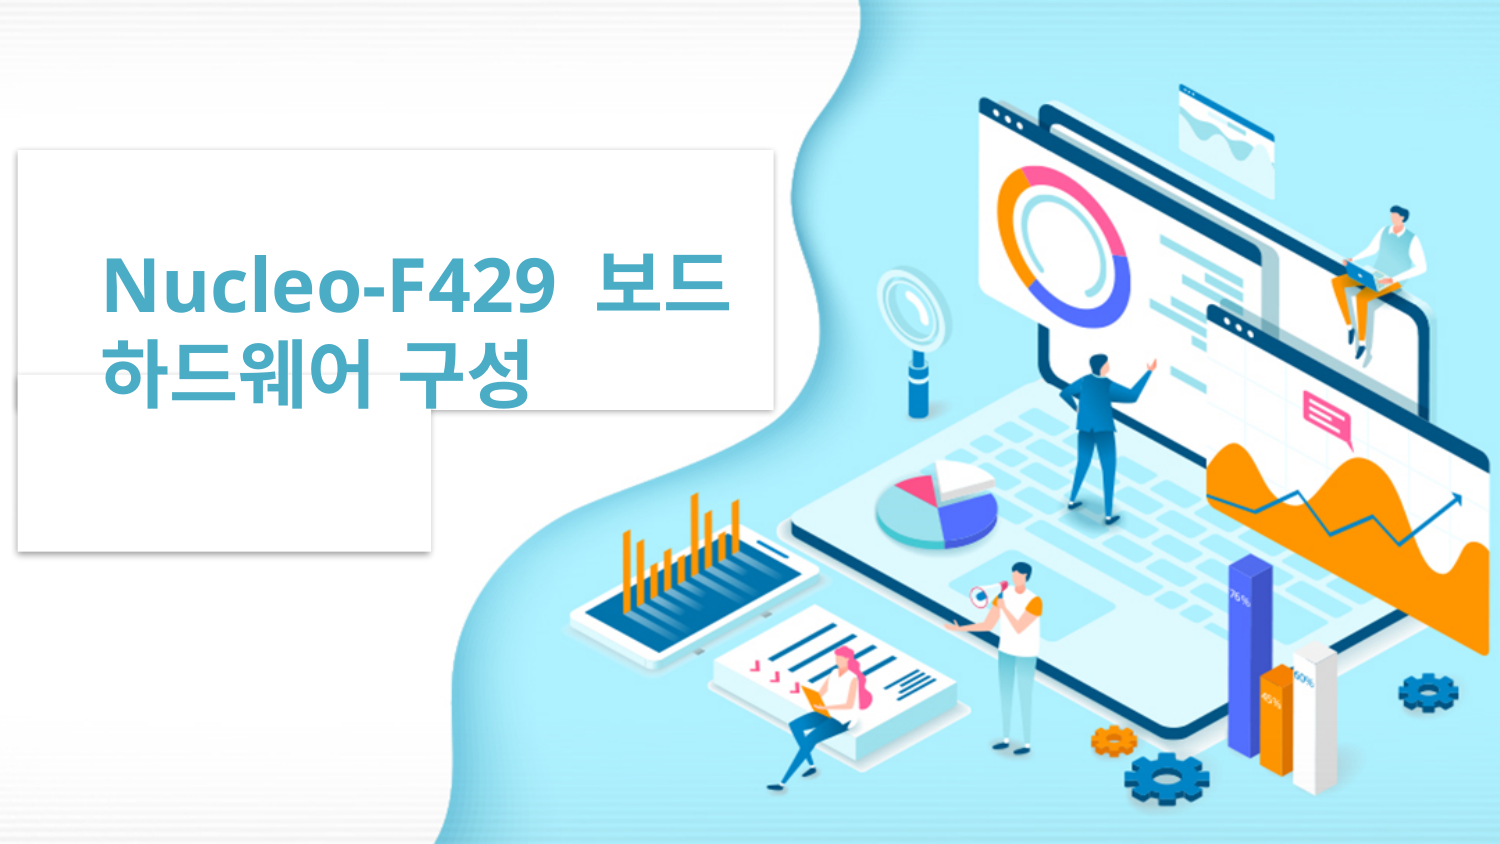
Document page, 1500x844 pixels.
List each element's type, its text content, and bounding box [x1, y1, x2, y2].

picture [0, 0, 1500, 844]
text_box Nucleo-F429 보드 하드웨어 구성 [100, 232, 750, 422]
